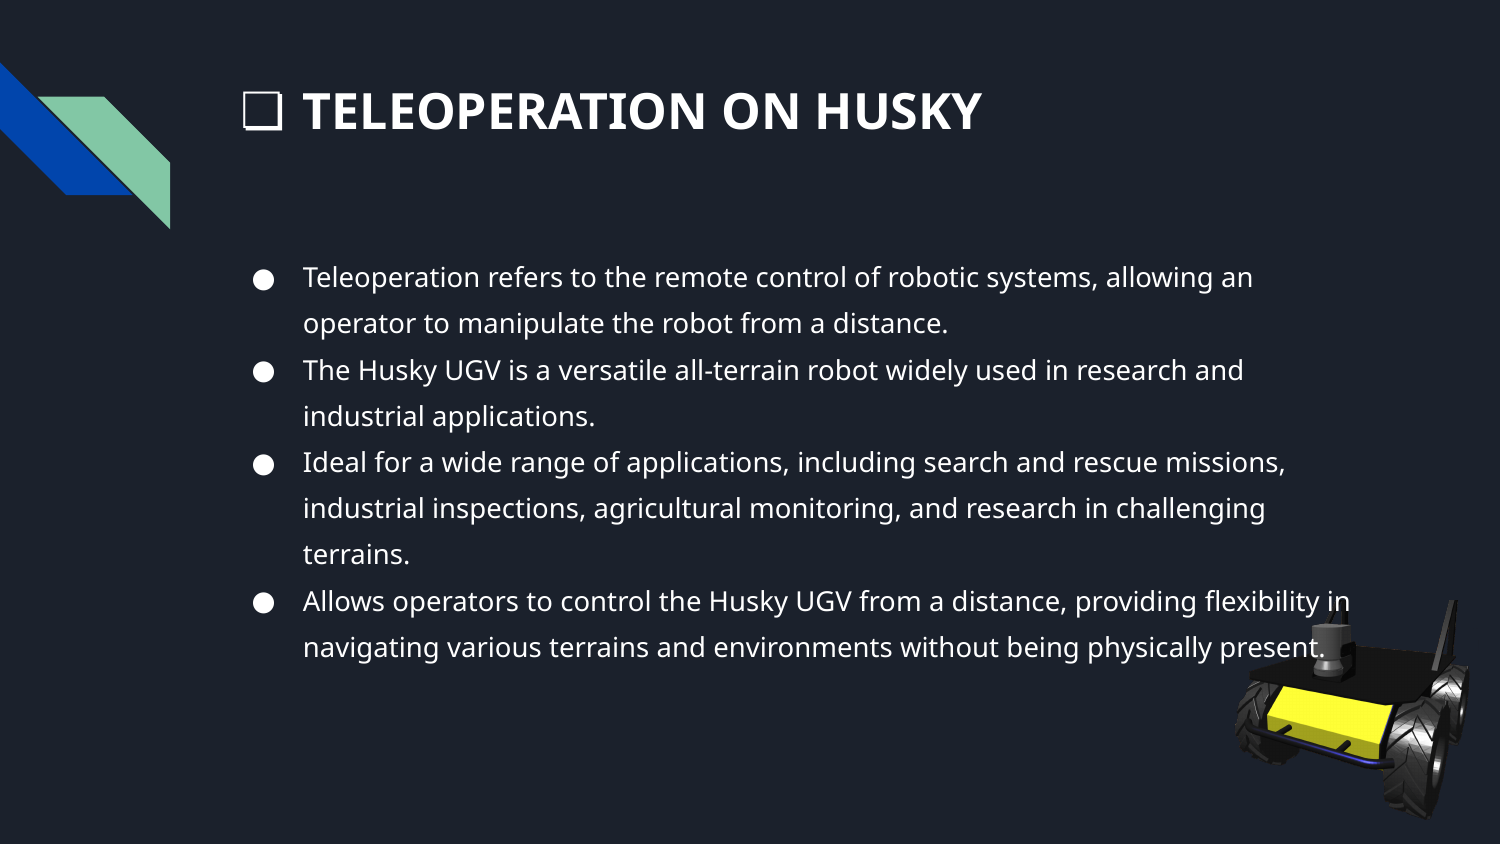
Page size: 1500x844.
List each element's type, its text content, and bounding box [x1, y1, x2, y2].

title TELEOPERATION ON HUSKY [212, 64, 1368, 215]
picture [1232, 599, 1479, 826]
list Teleoperation refers to the remote control of robotic systems, allowing an operator to manipulate the robot from a distance. The Husky UGV is a versatile all-terrain robot widely used in research and industrial applications. Ideal for a wide range of applications, including search and rescue missions, industrial inspections, agricultural monitoring, and research in challenging terrains. Allows operators to control the Husky UGV from a distance, providing flexibility in navigating various terrains and environments without being physically present. [212, 232, 1368, 710]
